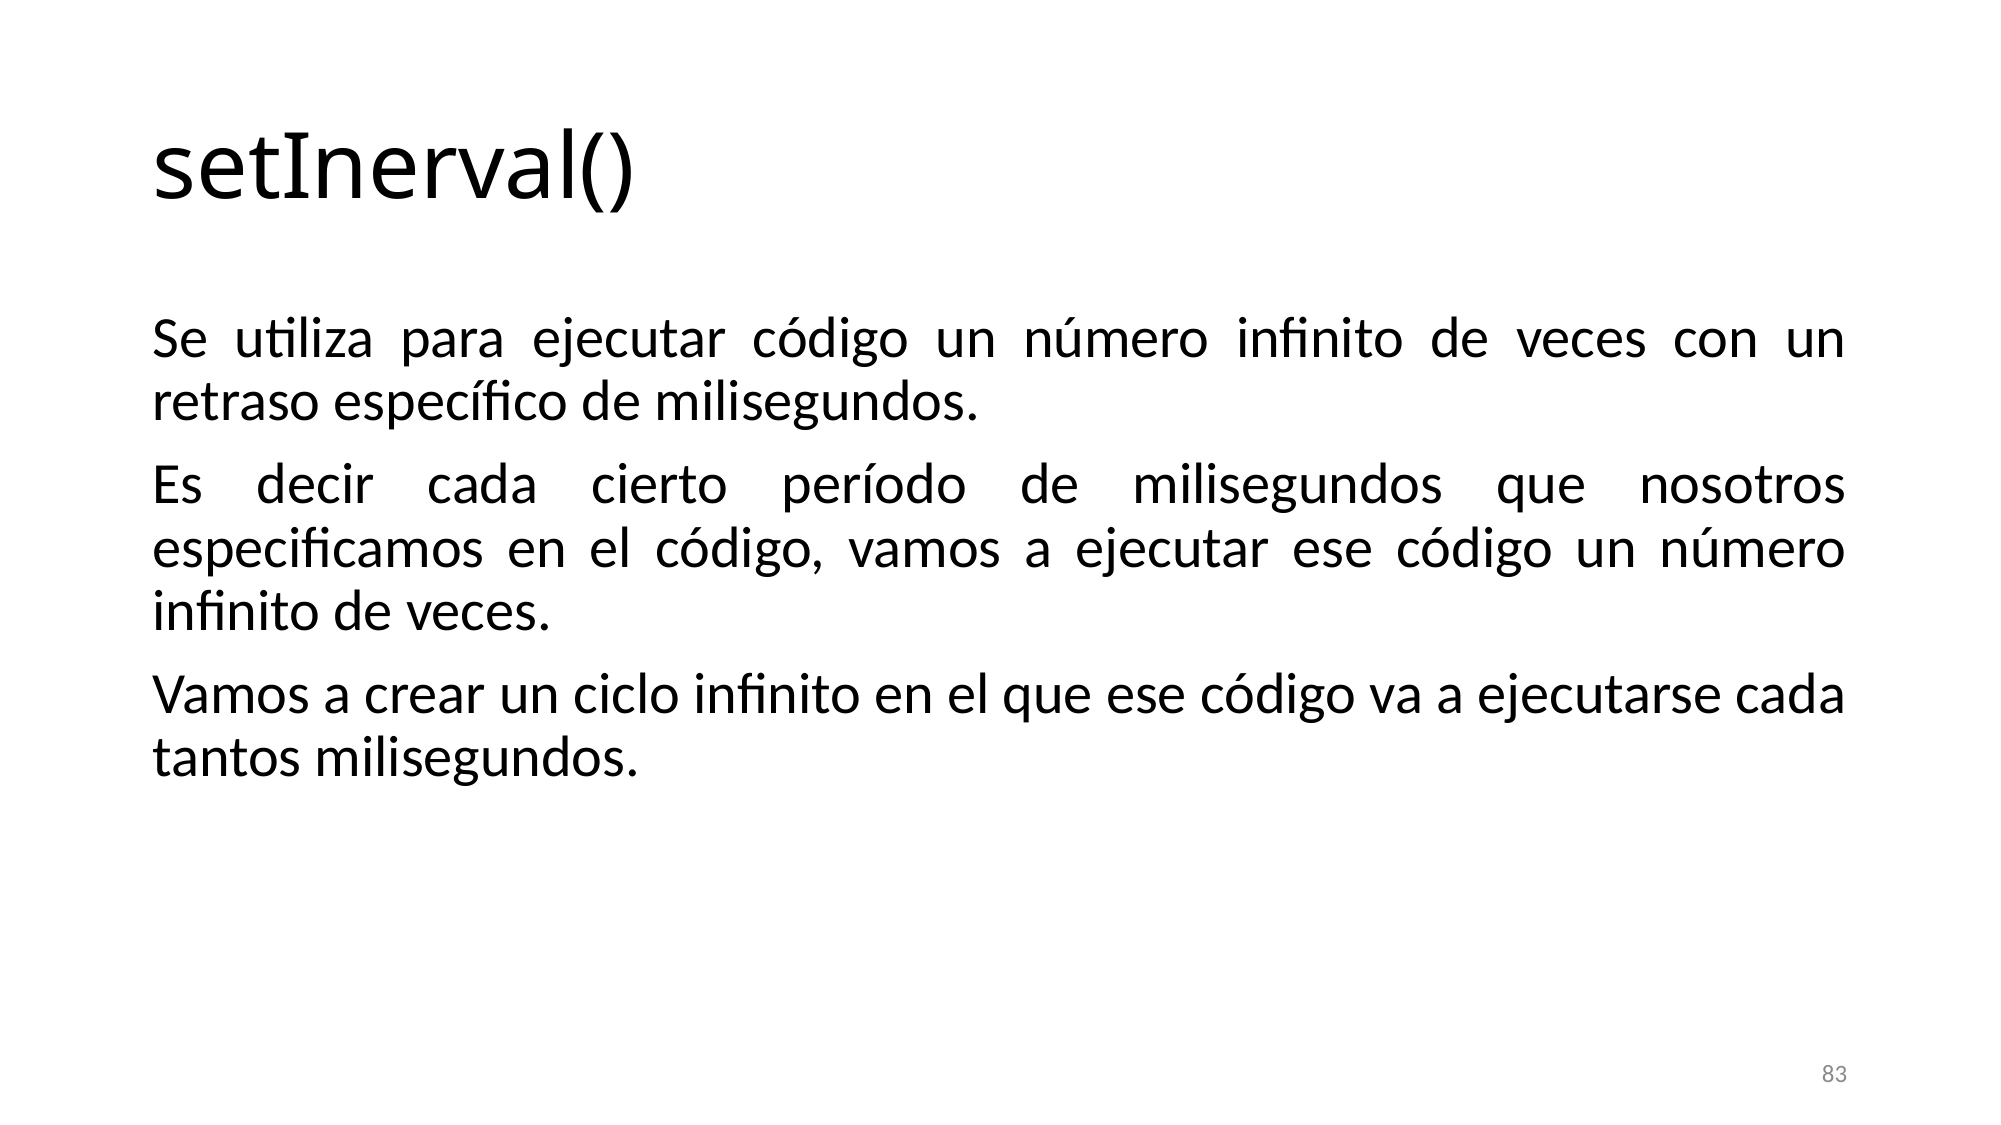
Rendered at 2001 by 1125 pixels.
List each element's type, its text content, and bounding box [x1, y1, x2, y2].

slide_number 83 [1412, 1042, 1863, 1103]
list Se utiliza para ejecutar código un número infinito de veces con un retraso específico de milisegundos. Es decir cada cierto período de milisegundos que nosotros especificamos en el código, vamos a ejecutar ese código un número infinito de veces. Vamos a crear un ciclo infinito en el que ese código va a ejecutarse cada tantos milisegundos. [137, 299, 1863, 1014]
title setInerval() [137, 59, 1863, 278]
